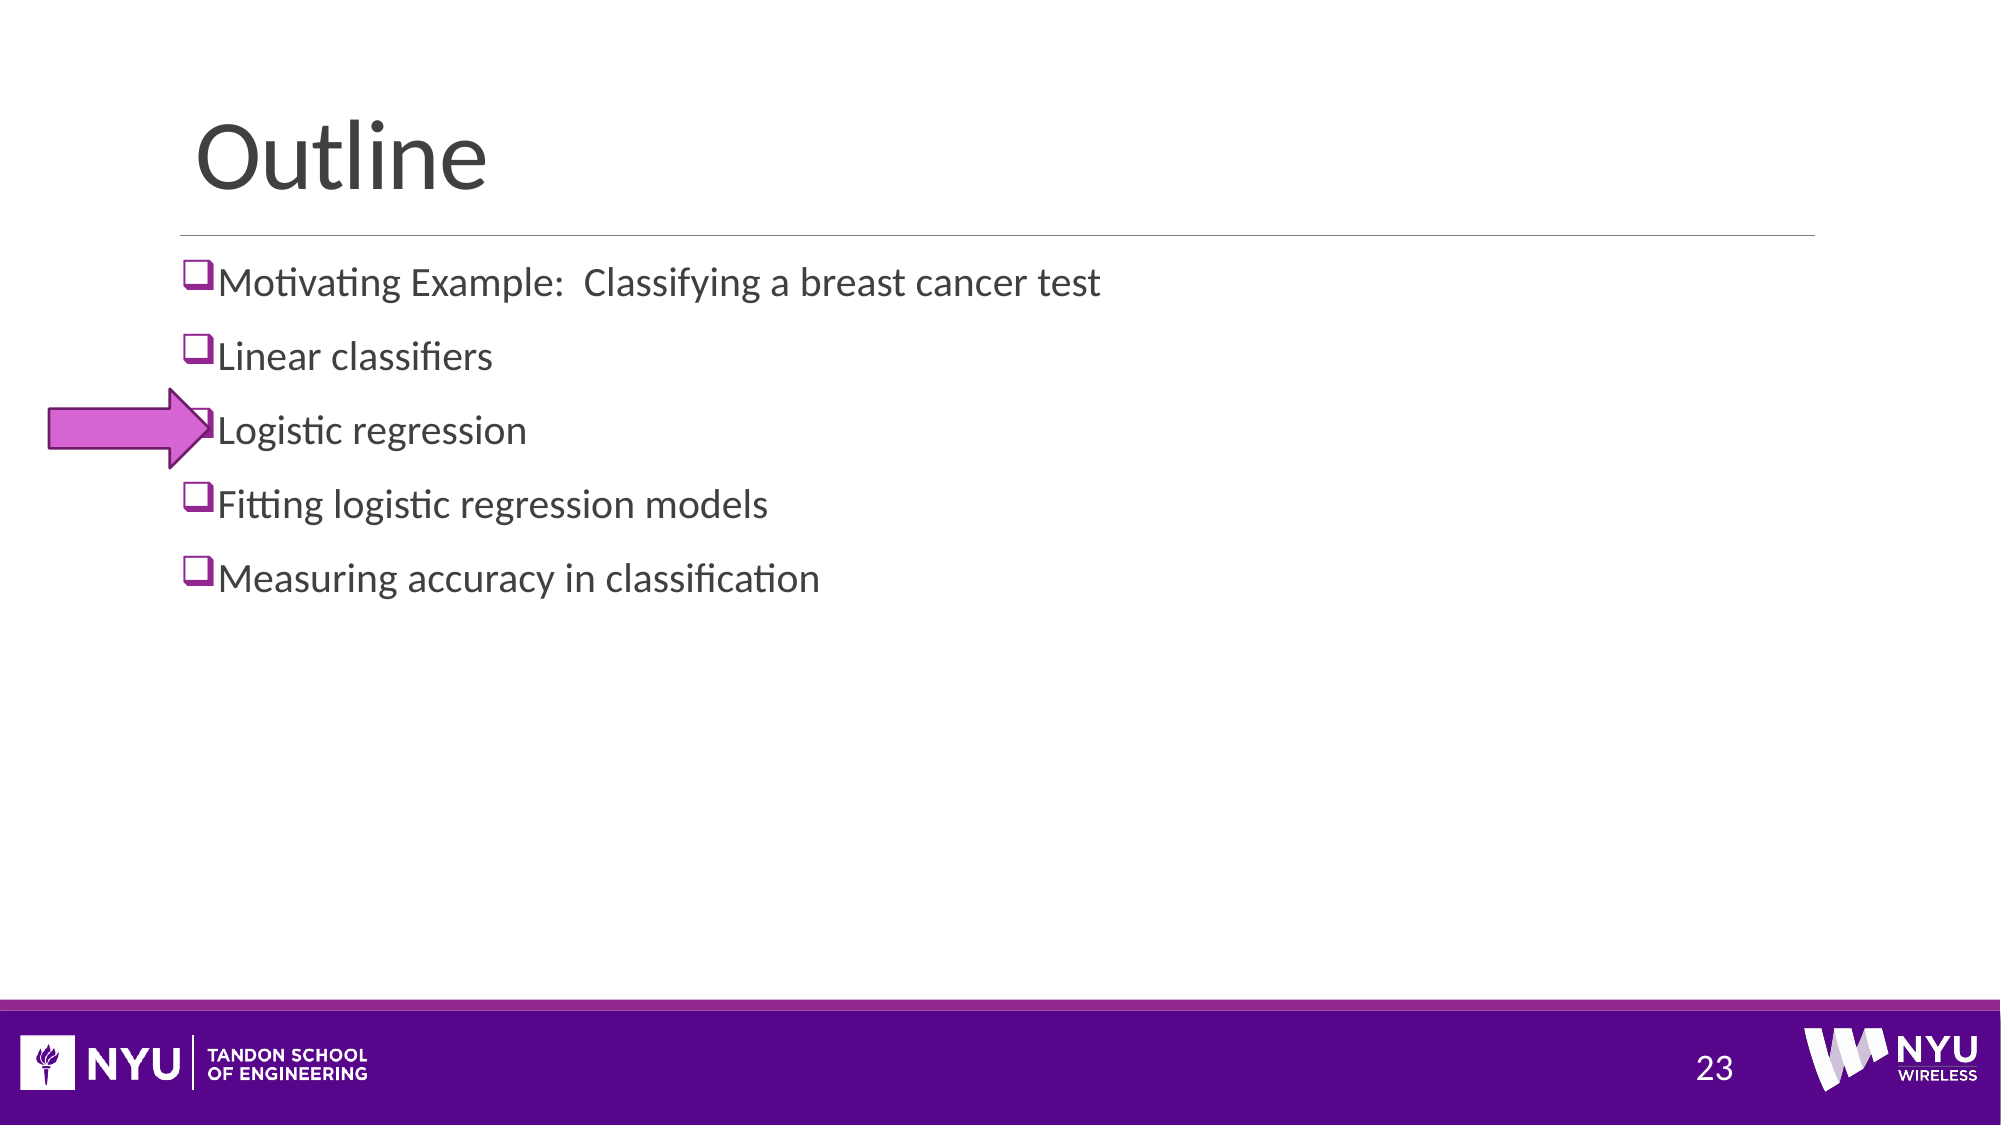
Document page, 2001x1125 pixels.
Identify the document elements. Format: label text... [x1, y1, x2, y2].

slide_number 23 [1533, 1035, 1749, 1096]
list Motivating Example: Classifying a breast cancer test Linear classifiers Logistic regression Fitting logistic regression models Measuring accuracy in classification [180, 252, 1830, 963]
title Outline [180, 47, 1830, 218]
text_box [47, 387, 211, 470]
